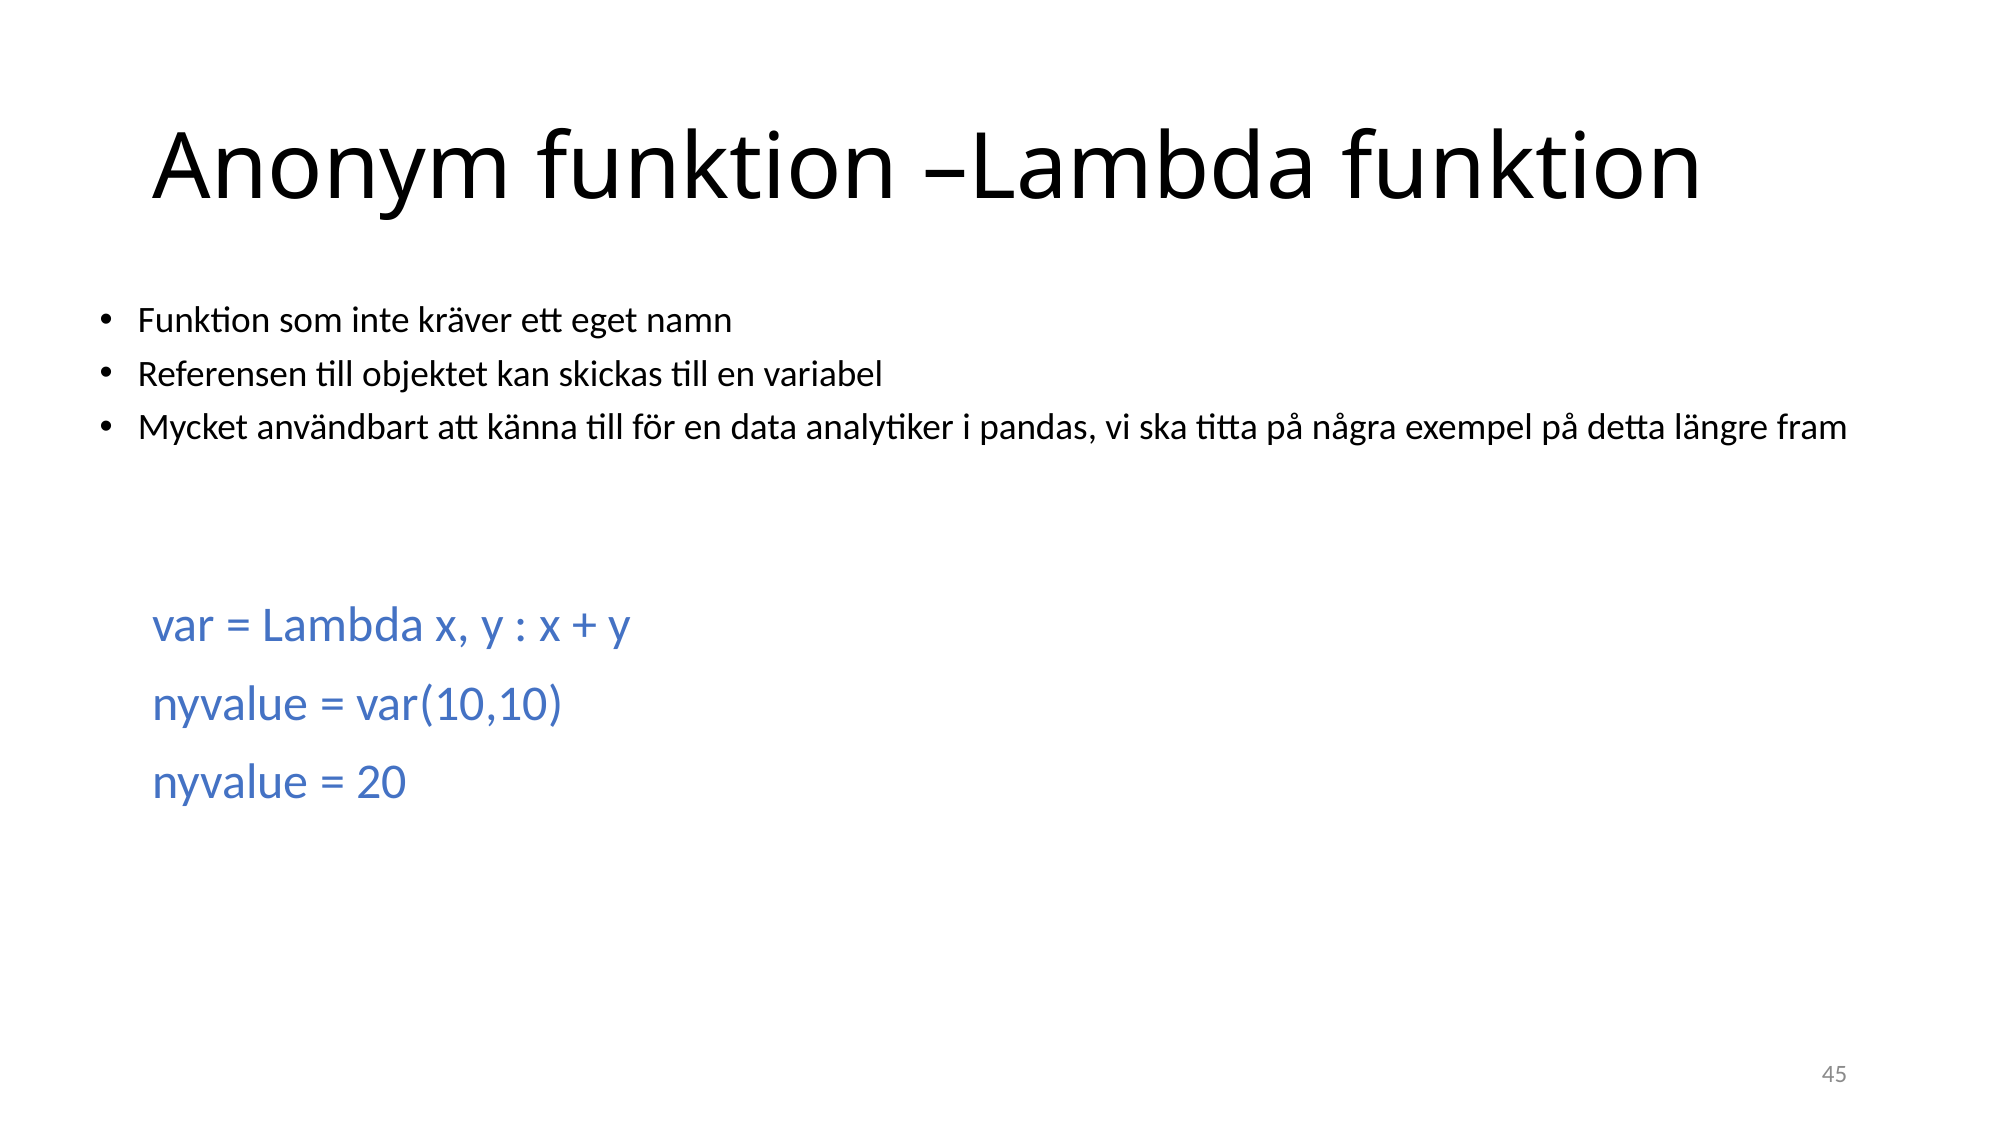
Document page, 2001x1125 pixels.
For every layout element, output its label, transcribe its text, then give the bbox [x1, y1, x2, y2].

list Funktion som inte kräver ett eget namn Referensen till objektet kan skickas till en variabel Mycket användbart att känna till för en data analytiker i pandas, vi ska titta på några exempel på detta längre fram [84, 293, 1916, 492]
slide_number 45 [1412, 1042, 1863, 1103]
title Anonym funktion –Lambda funktion [137, 59, 1863, 278]
text_box var = Lambda x, y : x + y nyvalue = var(10,10) nyvalue = 20 [137, 590, 1008, 818]
